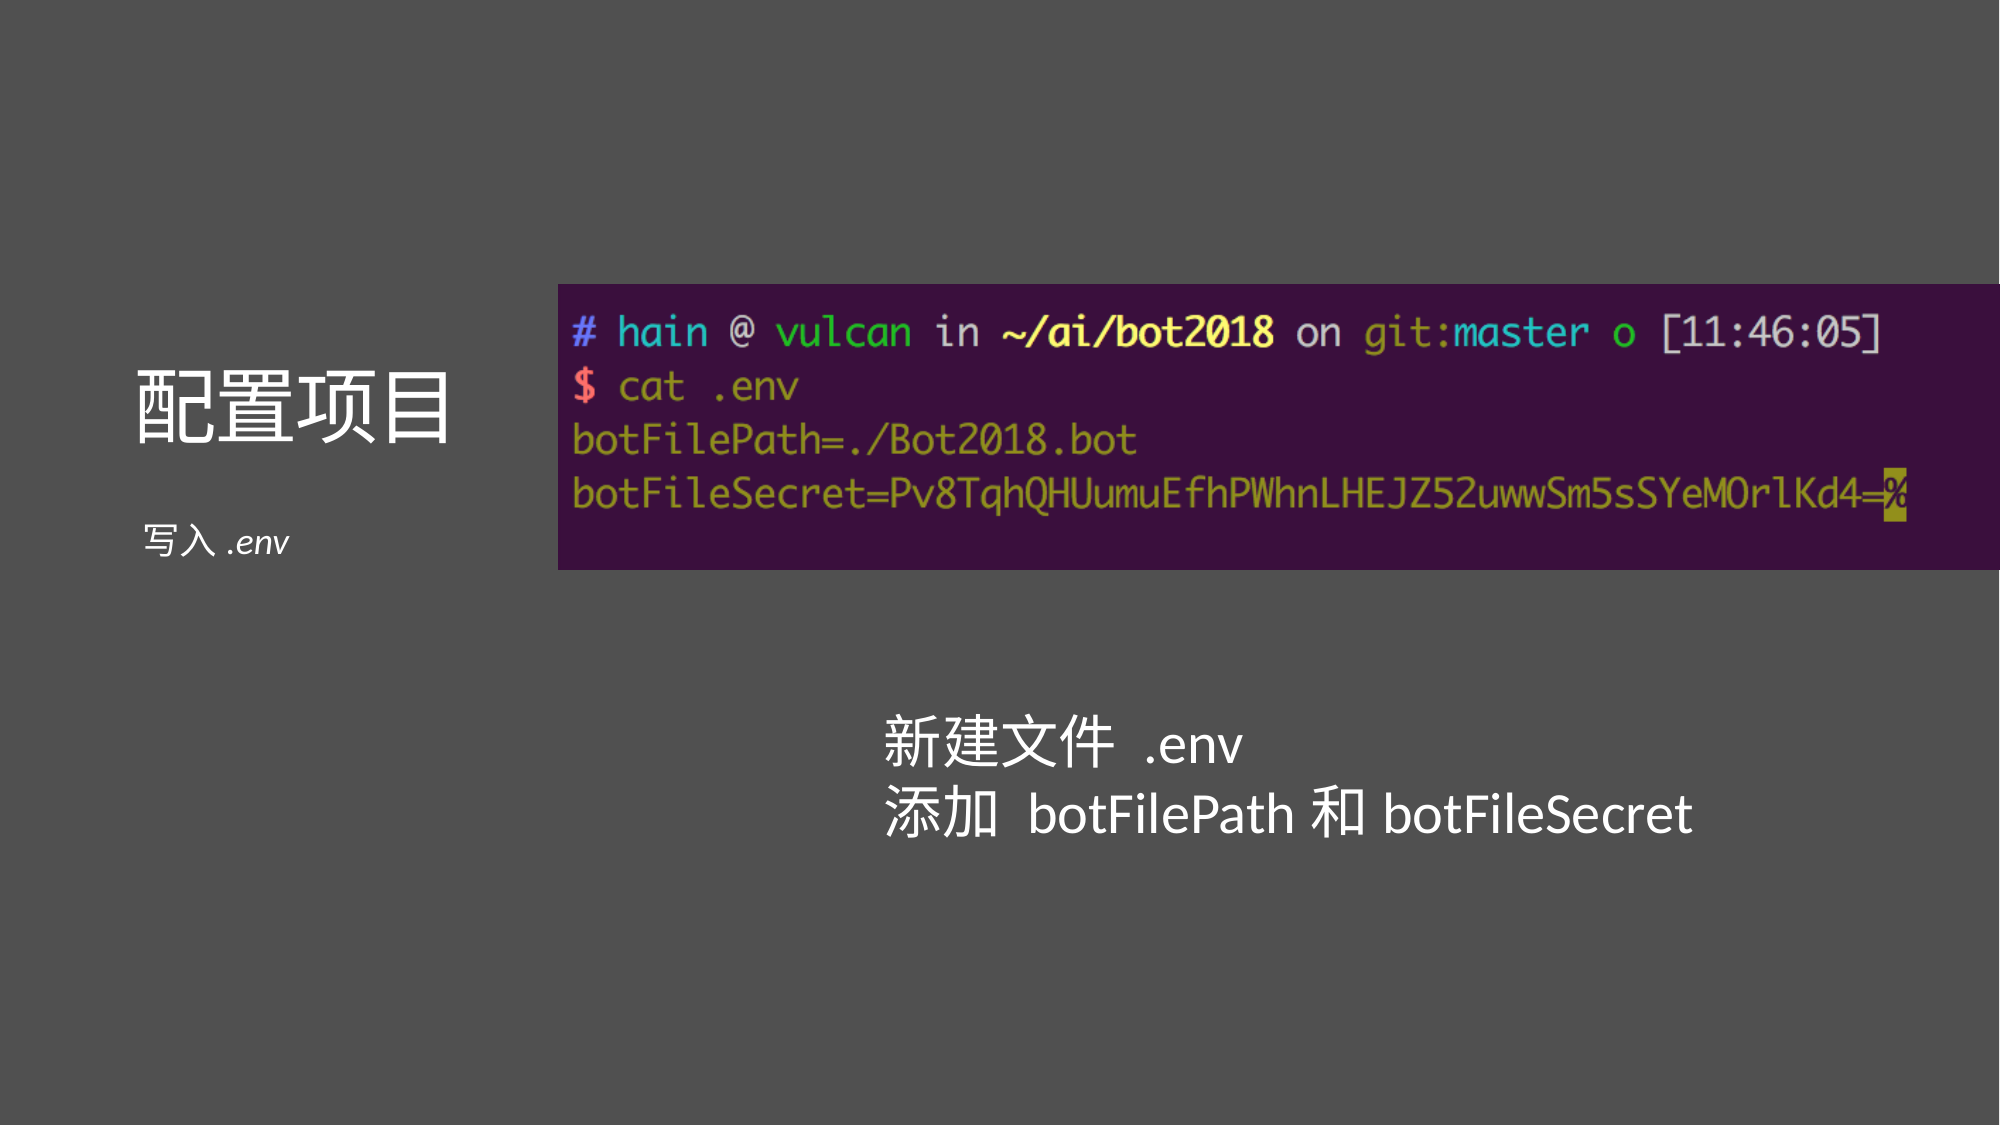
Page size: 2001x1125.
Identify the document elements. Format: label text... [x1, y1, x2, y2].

text_box 配置项目 [109, 350, 558, 531]
text_box 新建文件 .env 添加 botFilePath和botFileSecret [869, 698, 1709, 853]
text_box 写入.env [127, 509, 304, 569]
picture [0, 0, 2000, 1125]
